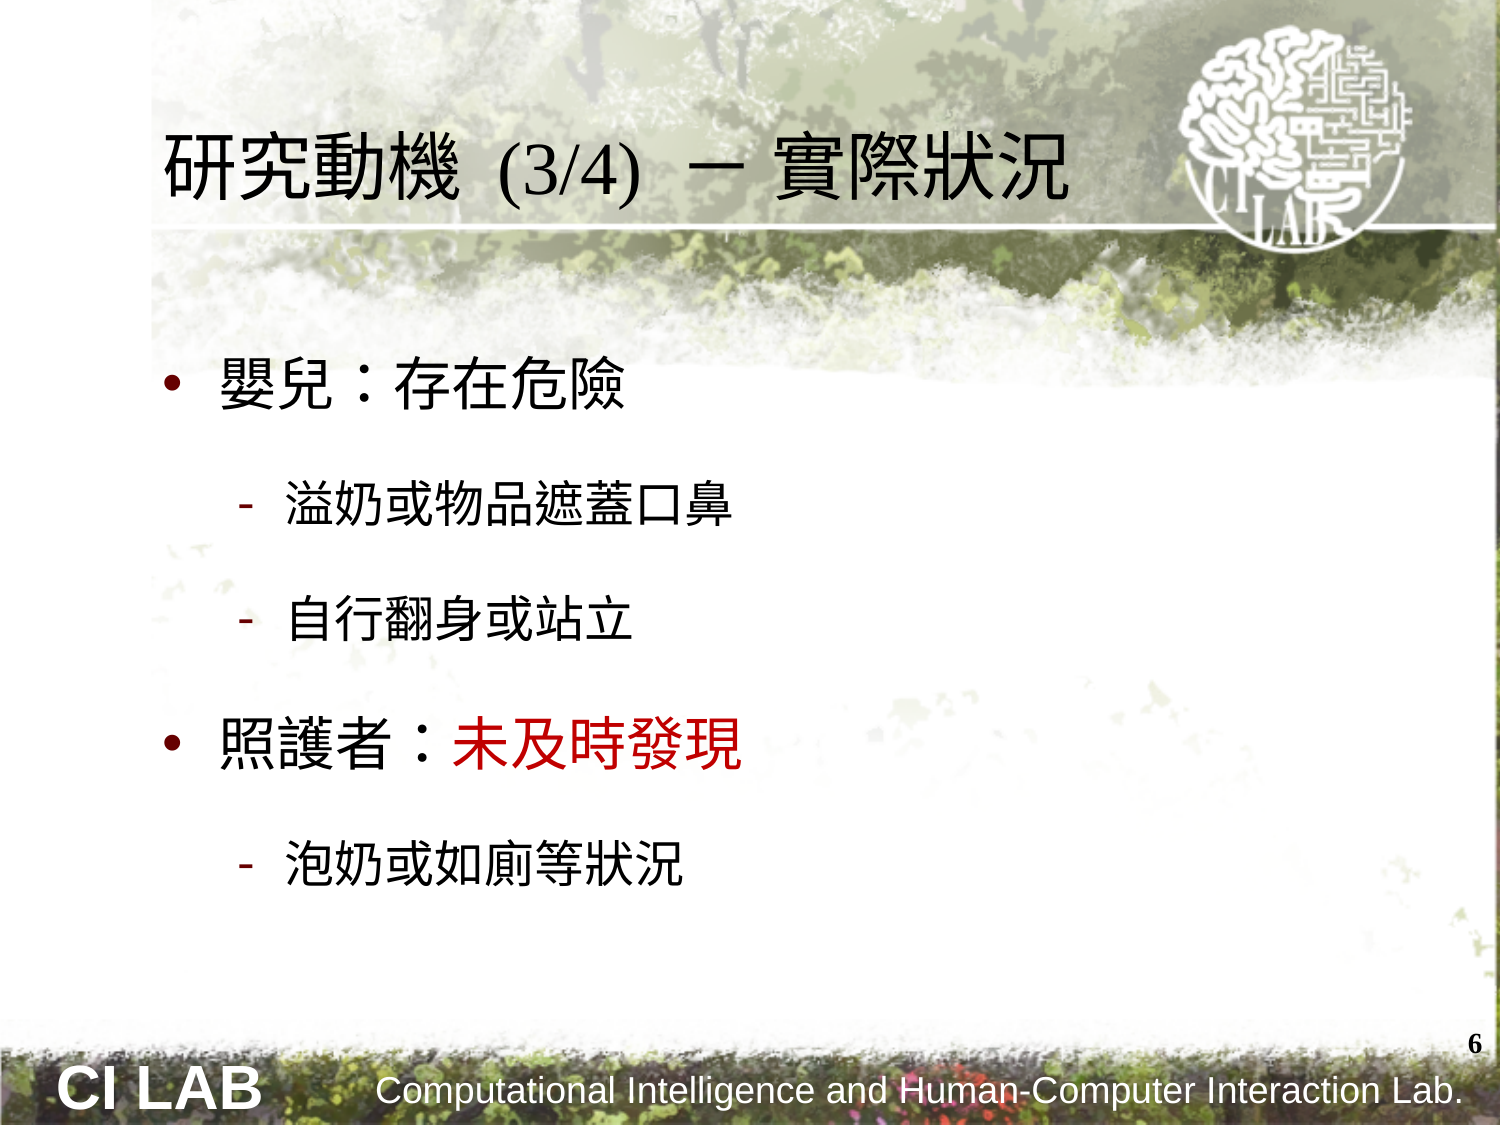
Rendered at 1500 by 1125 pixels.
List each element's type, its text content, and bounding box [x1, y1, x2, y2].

text_box 嬰兒：存在危險 溢奶或物品遮蓋口鼻 自行翻身或站立 照護者：未及時發現 泡奶或如廁等狀況 [147, 304, 1410, 961]
title 研究動機 (3/4) － 實際狀況 [147, 31, 1448, 219]
picture [0, 0, 1500, 1125]
slide_number 6 [1426, 985, 1500, 1067]
